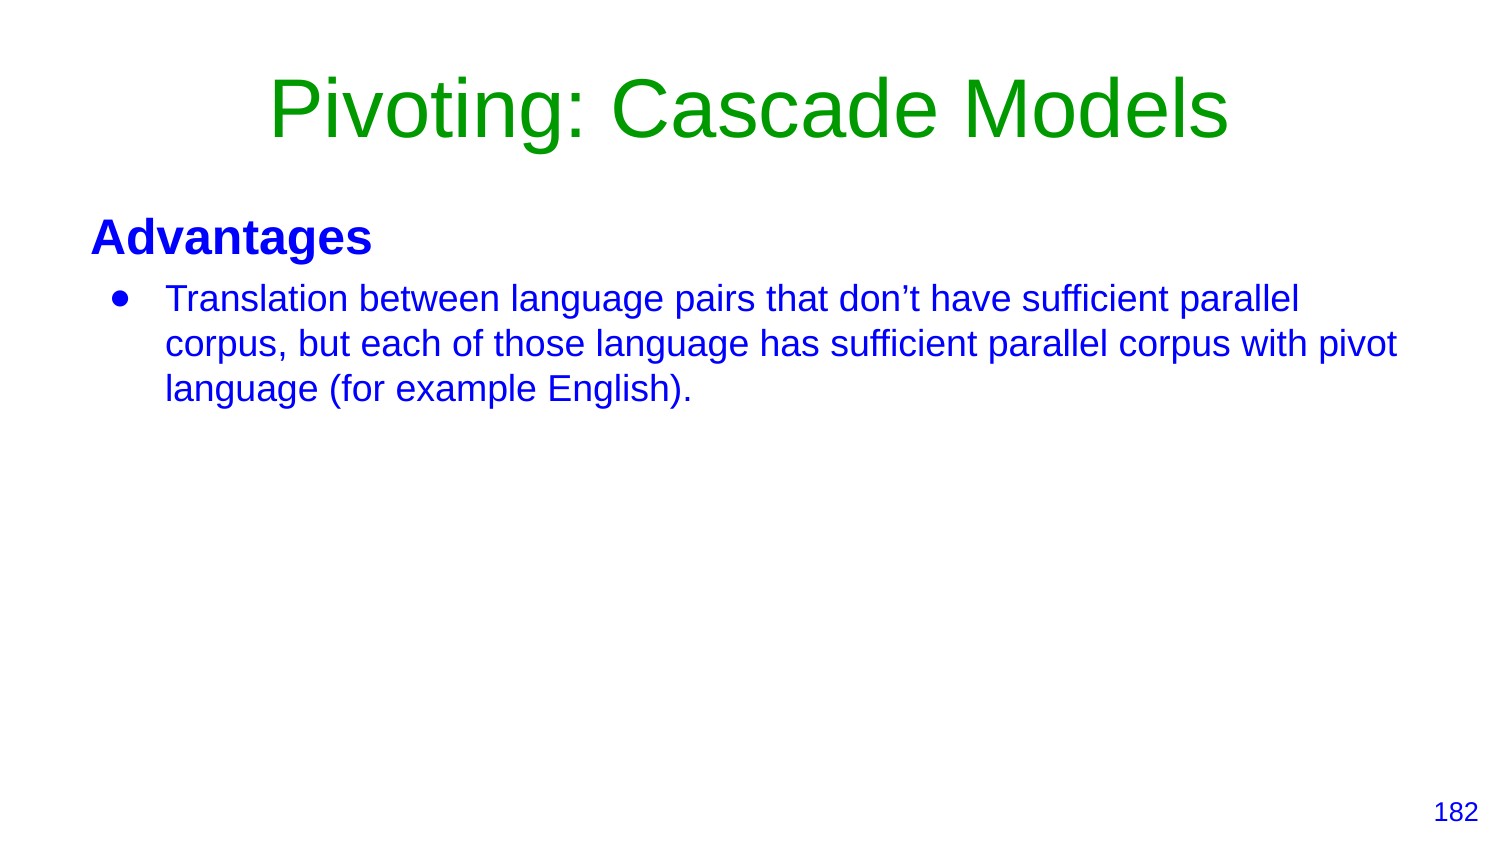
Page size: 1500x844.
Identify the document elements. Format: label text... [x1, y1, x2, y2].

list Advantages Translation between language pairs that don’t have sufficient parallel corpus, but each of those language has sufficient parallel corpus with pivot language (for example English). [75, 196, 1425, 754]
slide_number ‹#› [1403, 779, 1494, 844]
title Pivoting: Cascade Models [75, 33, 1425, 175]
